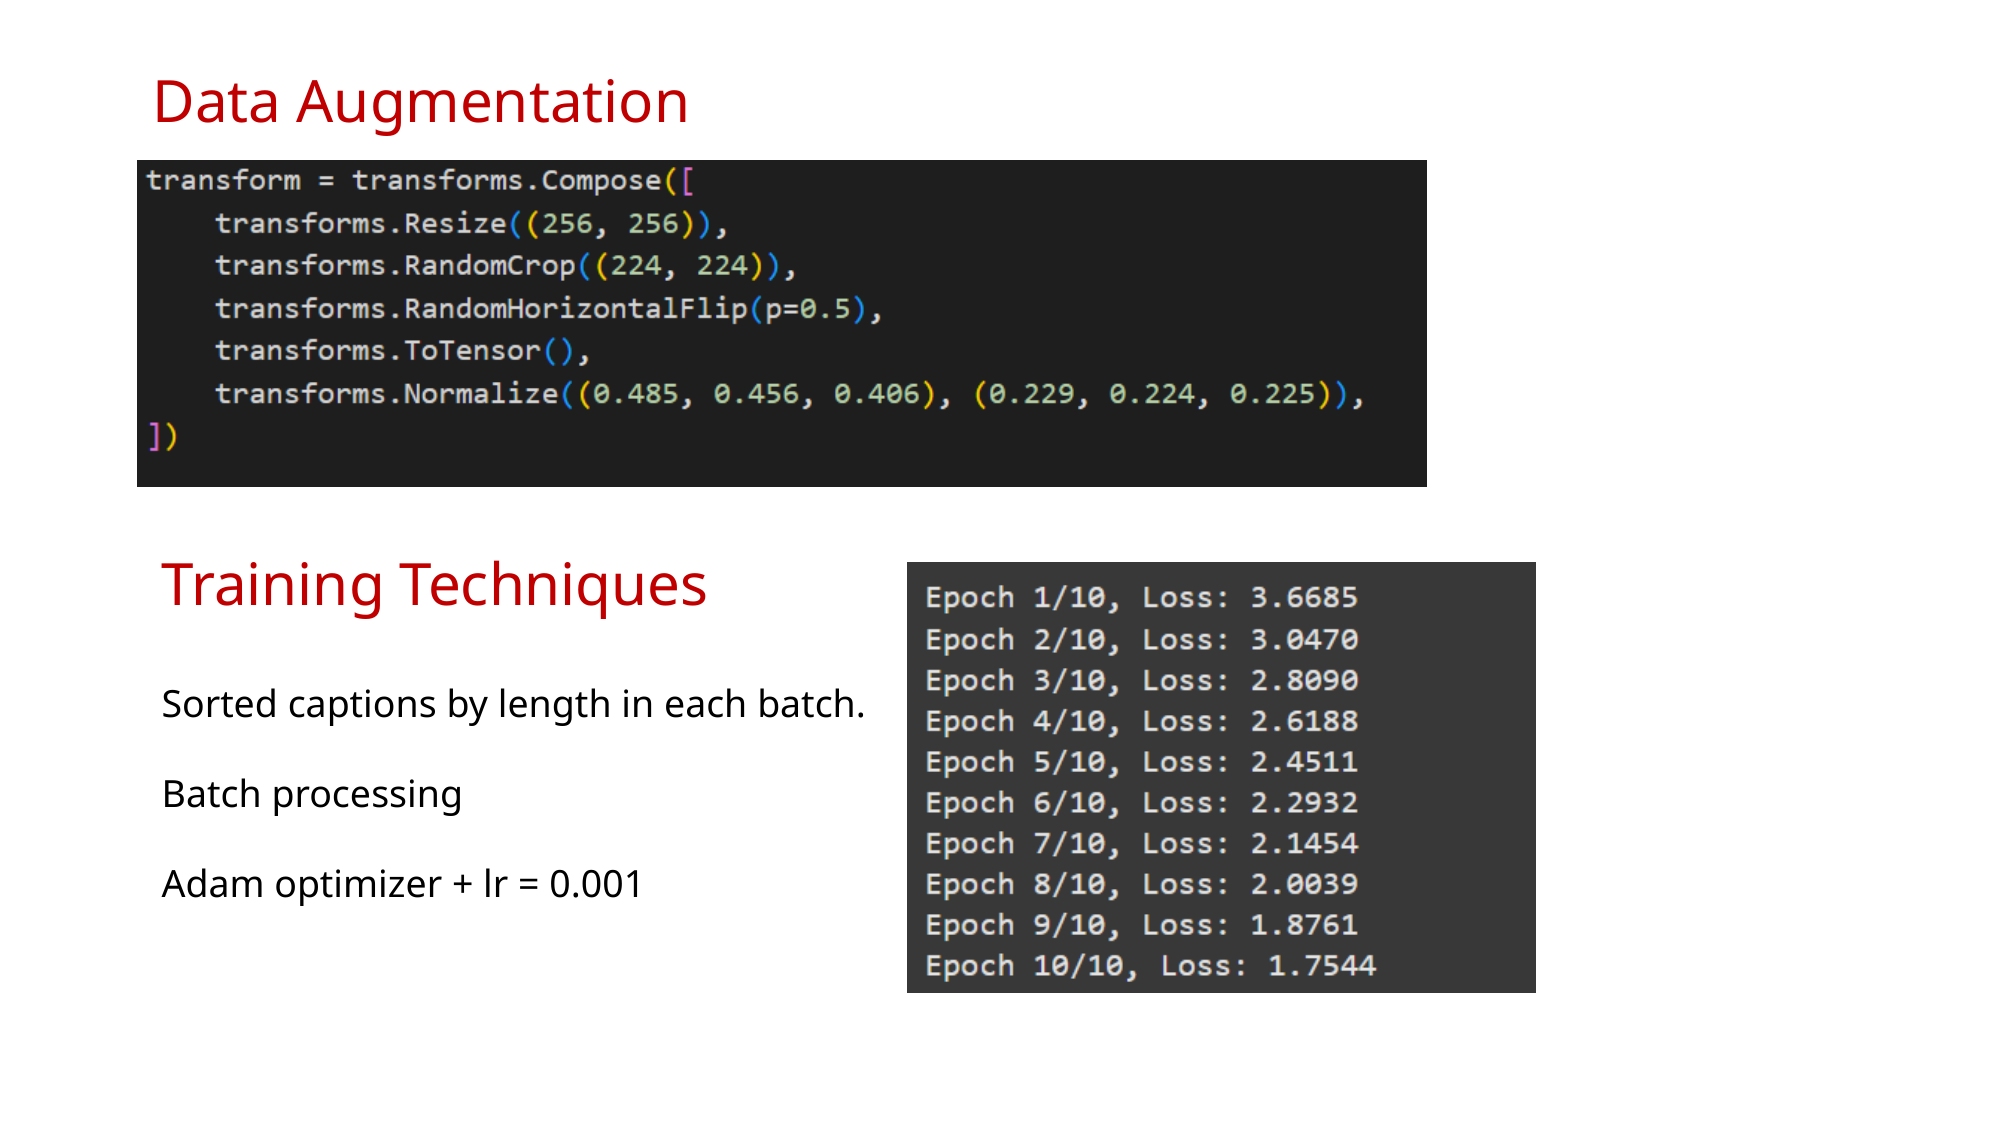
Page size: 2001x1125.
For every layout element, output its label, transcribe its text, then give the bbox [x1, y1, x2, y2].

picture [136, 160, 1428, 488]
text_box Sorted captions by length in each batch. Batch processing Adam optimizer + lr = 0.001 [146, 672, 906, 913]
text_box Training Techniques [146, 539, 807, 624]
list Data Augmentation [137, 65, 1863, 1014]
picture [906, 561, 1537, 993]
